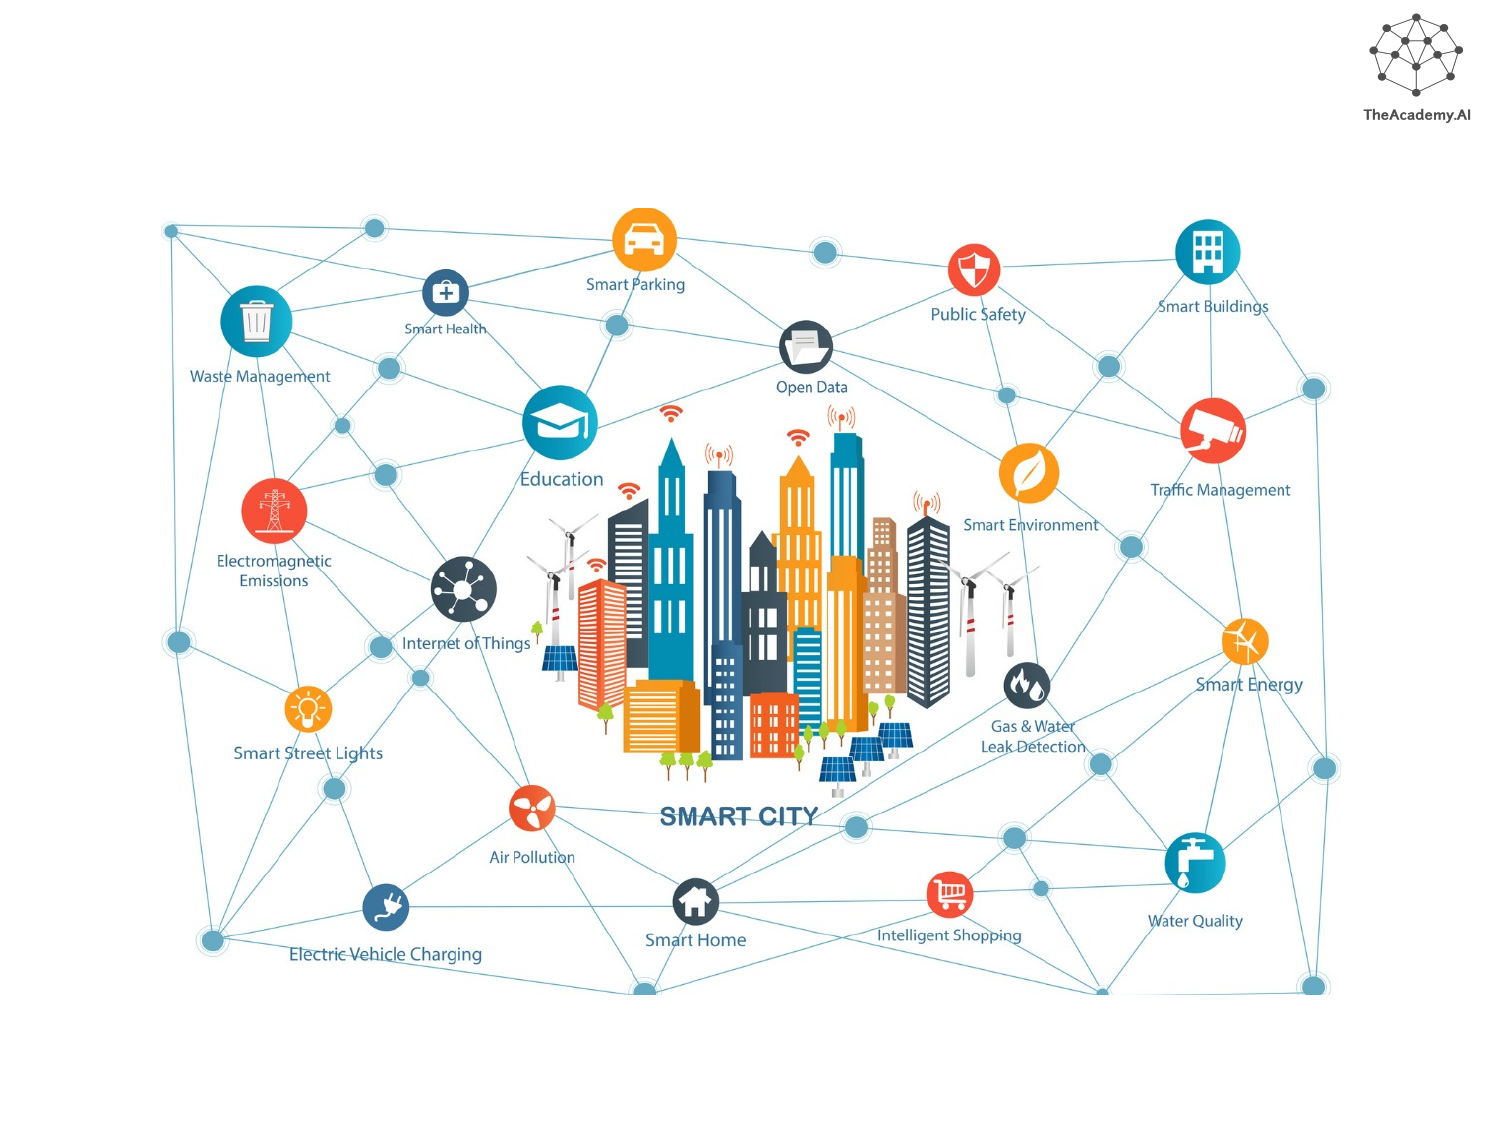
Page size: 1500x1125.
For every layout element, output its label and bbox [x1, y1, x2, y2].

picture [1327, 0, 1500, 151]
picture [161, 207, 1341, 995]
